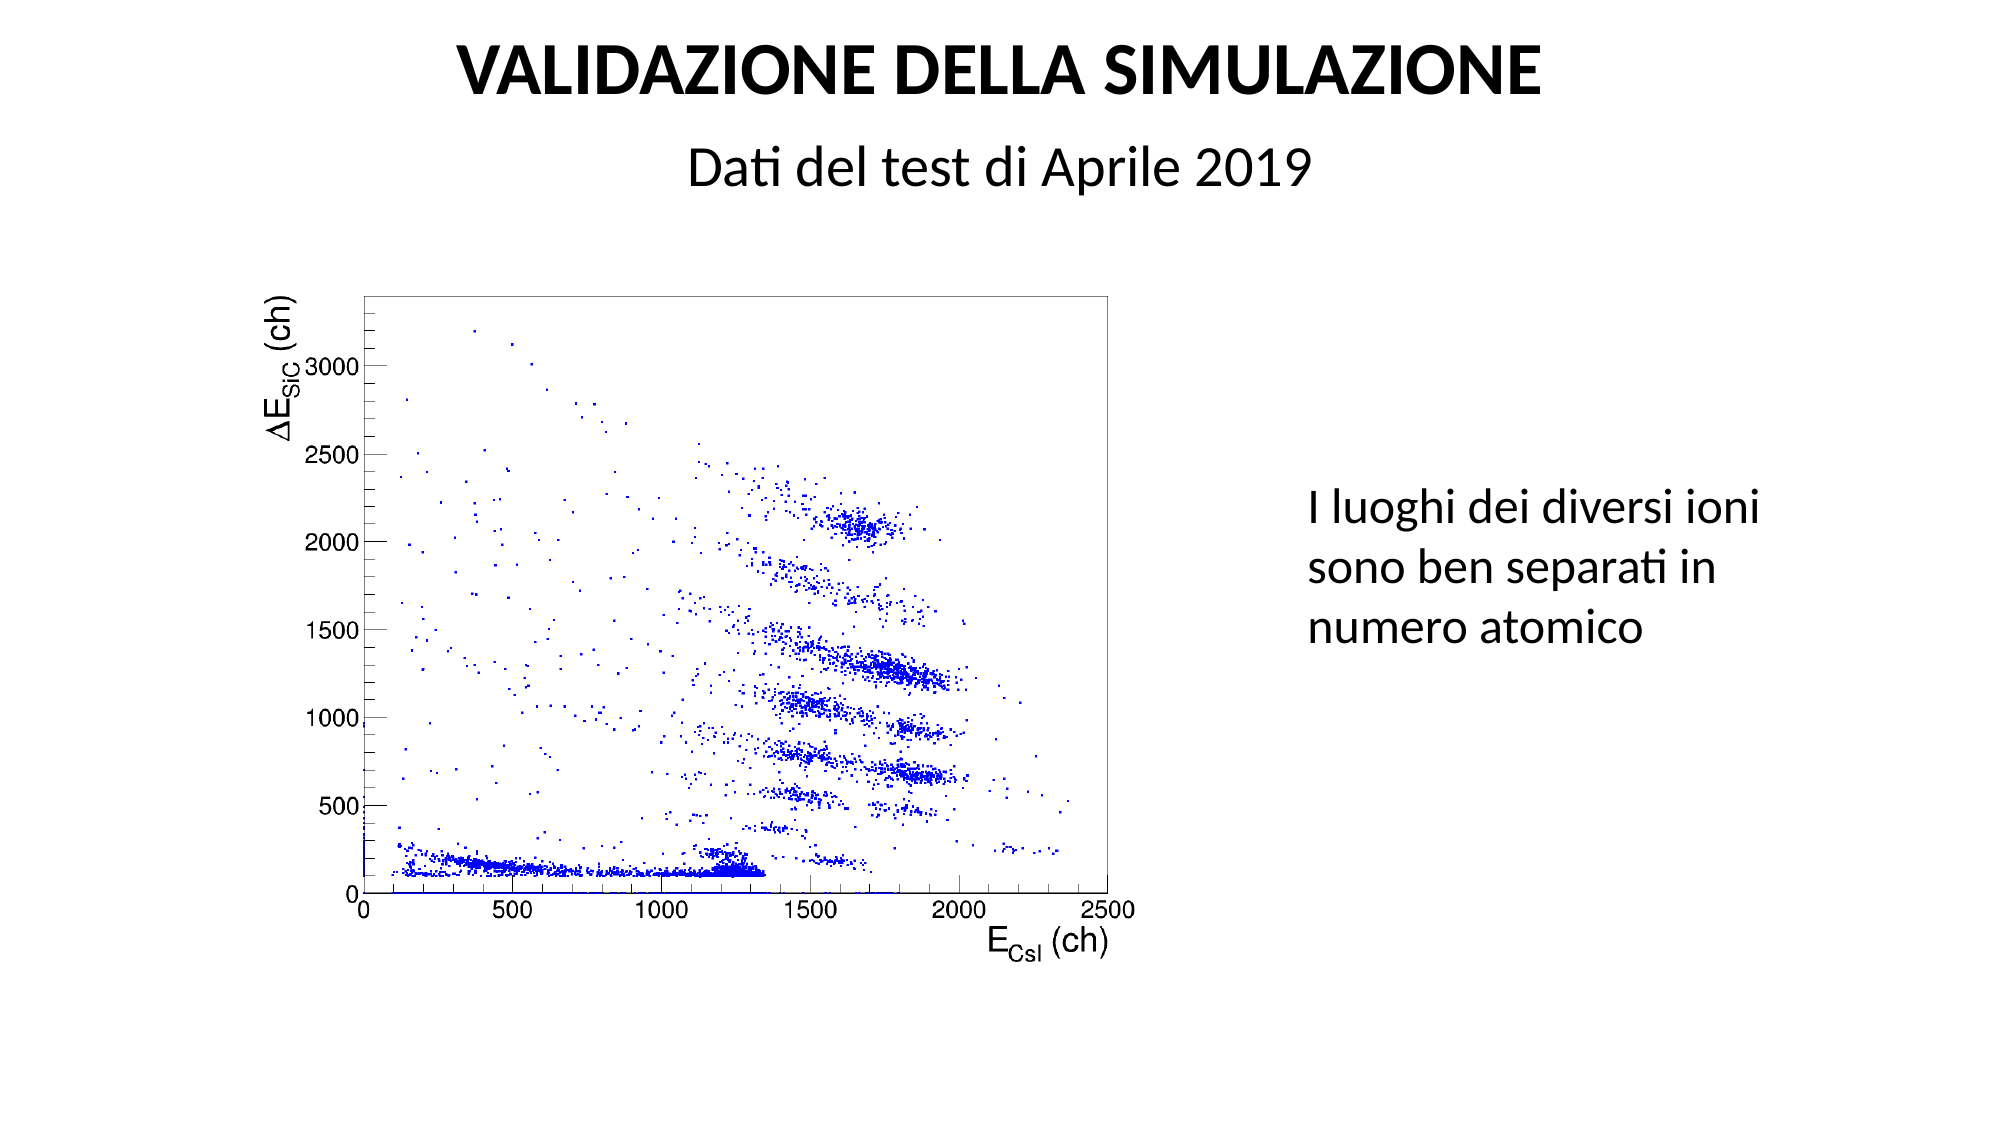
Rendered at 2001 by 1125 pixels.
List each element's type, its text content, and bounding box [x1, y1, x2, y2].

text_box VALIDAZIONE DELLA SIMULAZIONE [256, 11, 1743, 117]
text_box I luoghi dei diversi ioni sono ben separati in numero atomico [1292, 466, 1782, 662]
picture [256, 221, 1187, 968]
text_box Dati del test di Aprile 2019 [391, 120, 1609, 206]
